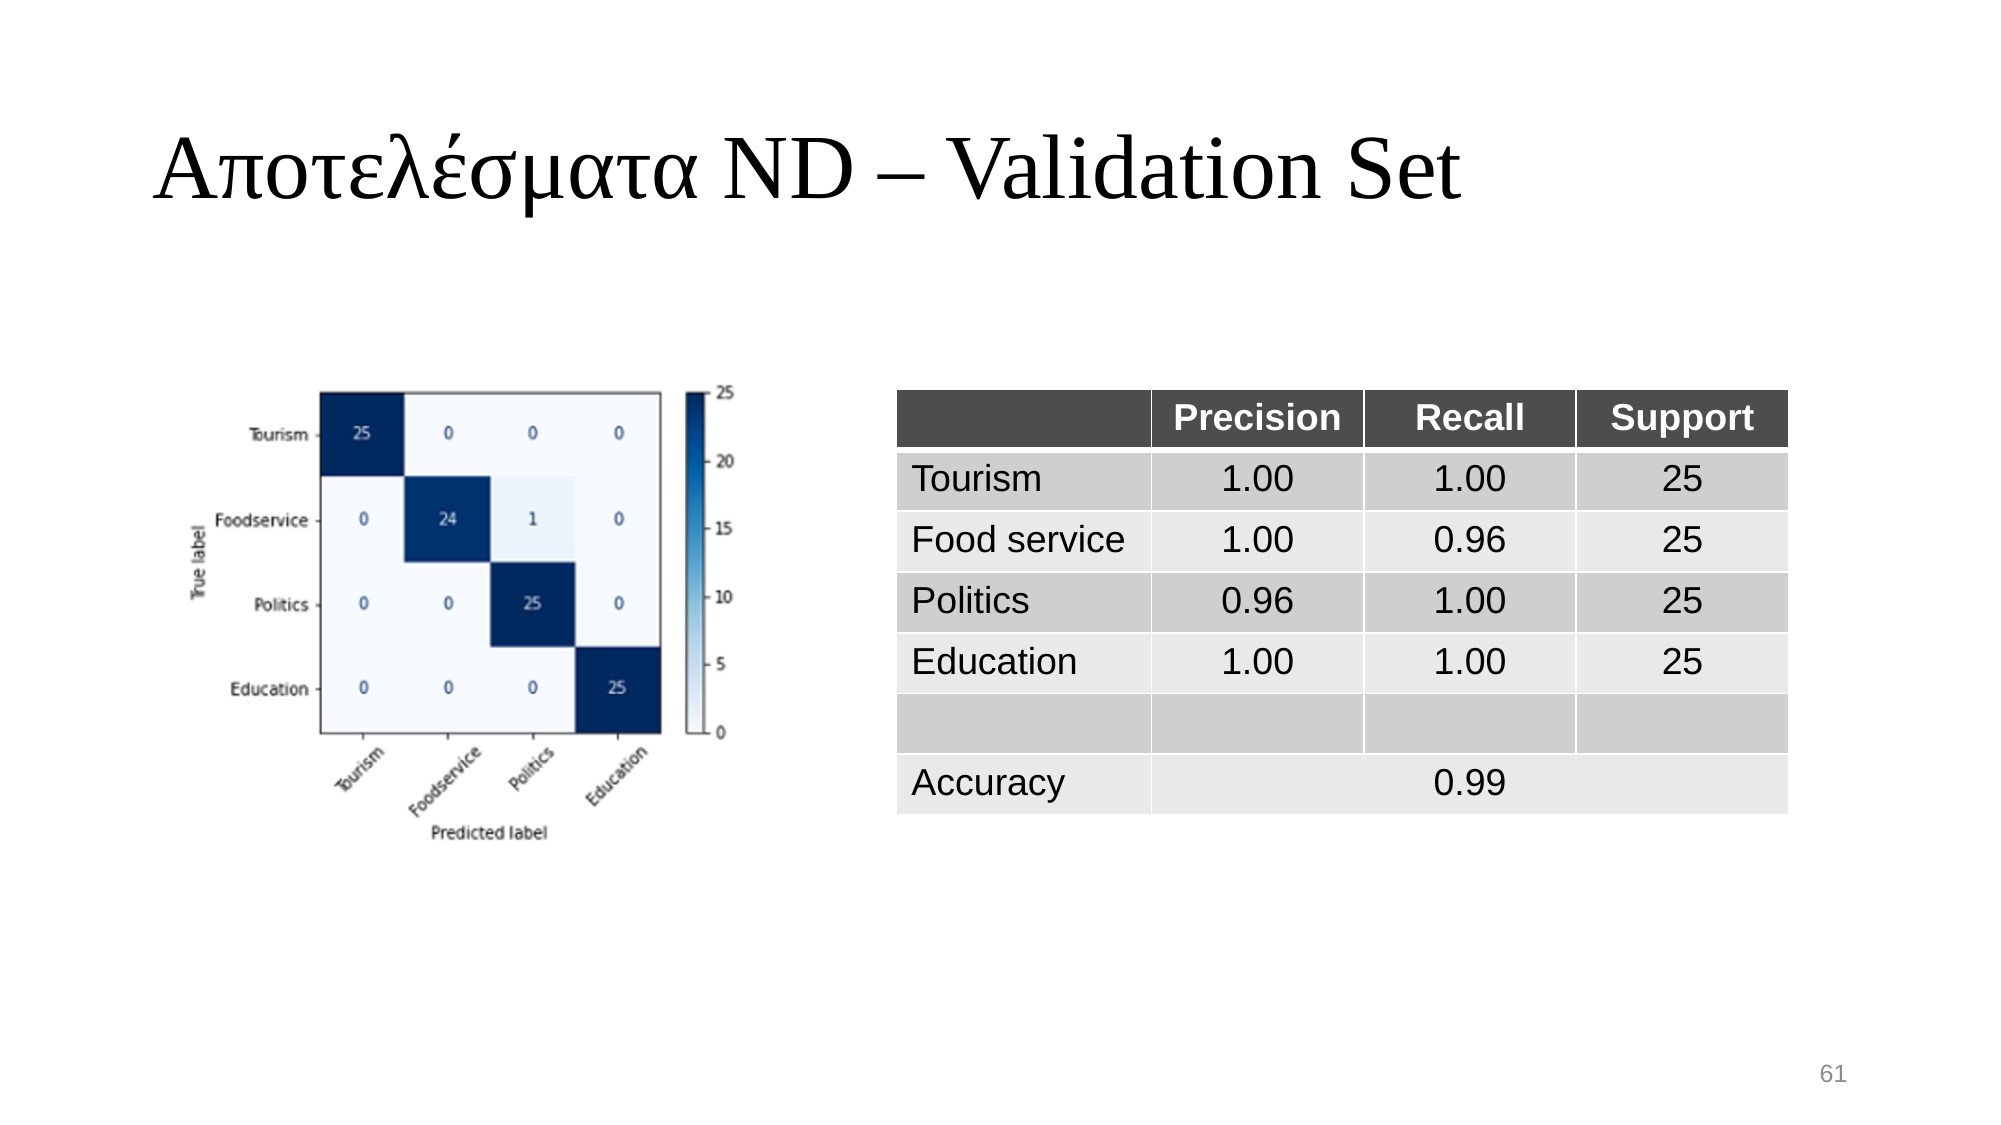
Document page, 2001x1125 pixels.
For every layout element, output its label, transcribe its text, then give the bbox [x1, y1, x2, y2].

table_cell Accuracy [897, 755, 1151, 814]
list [156, 359, 748, 907]
slide_number 61 [1412, 1042, 1863, 1103]
table_cell [897, 694, 1151, 753]
table_header Support [1577, 390, 1788, 447]
table_cell 25 [1577, 453, 1788, 510]
table_cell [1152, 694, 1363, 753]
table_cell 25 [1577, 573, 1788, 632]
table_header [897, 390, 1151, 447]
table_cell 25 [1577, 634, 1788, 693]
table_cell 1.00 [1152, 634, 1363, 693]
table_cell 1.00 [1365, 634, 1575, 693]
table_cell Food service [897, 512, 1151, 571]
table_cell 25 [1577, 512, 1788, 571]
table_header Recall [1365, 390, 1575, 447]
table_cell 1.00 [1152, 453, 1363, 510]
table_header Precision [1152, 390, 1363, 447]
table_cell [1577, 694, 1788, 753]
table_cell 1.00 [1365, 573, 1575, 632]
table_cell 0.96 [1152, 573, 1363, 632]
table_cell Tourism [897, 453, 1151, 510]
table_cell 0.99 [1152, 755, 1788, 814]
table_cell 1.00 [1365, 453, 1575, 510]
table_cell 0.96 [1365, 512, 1575, 571]
table_cell [1365, 694, 1575, 753]
table_cell Politics [897, 573, 1151, 632]
table_cell Education [897, 634, 1151, 693]
table_cell 1.00 [1152, 512, 1363, 571]
title Αποτελέσματα ND – Validation Set [137, 59, 1863, 278]
